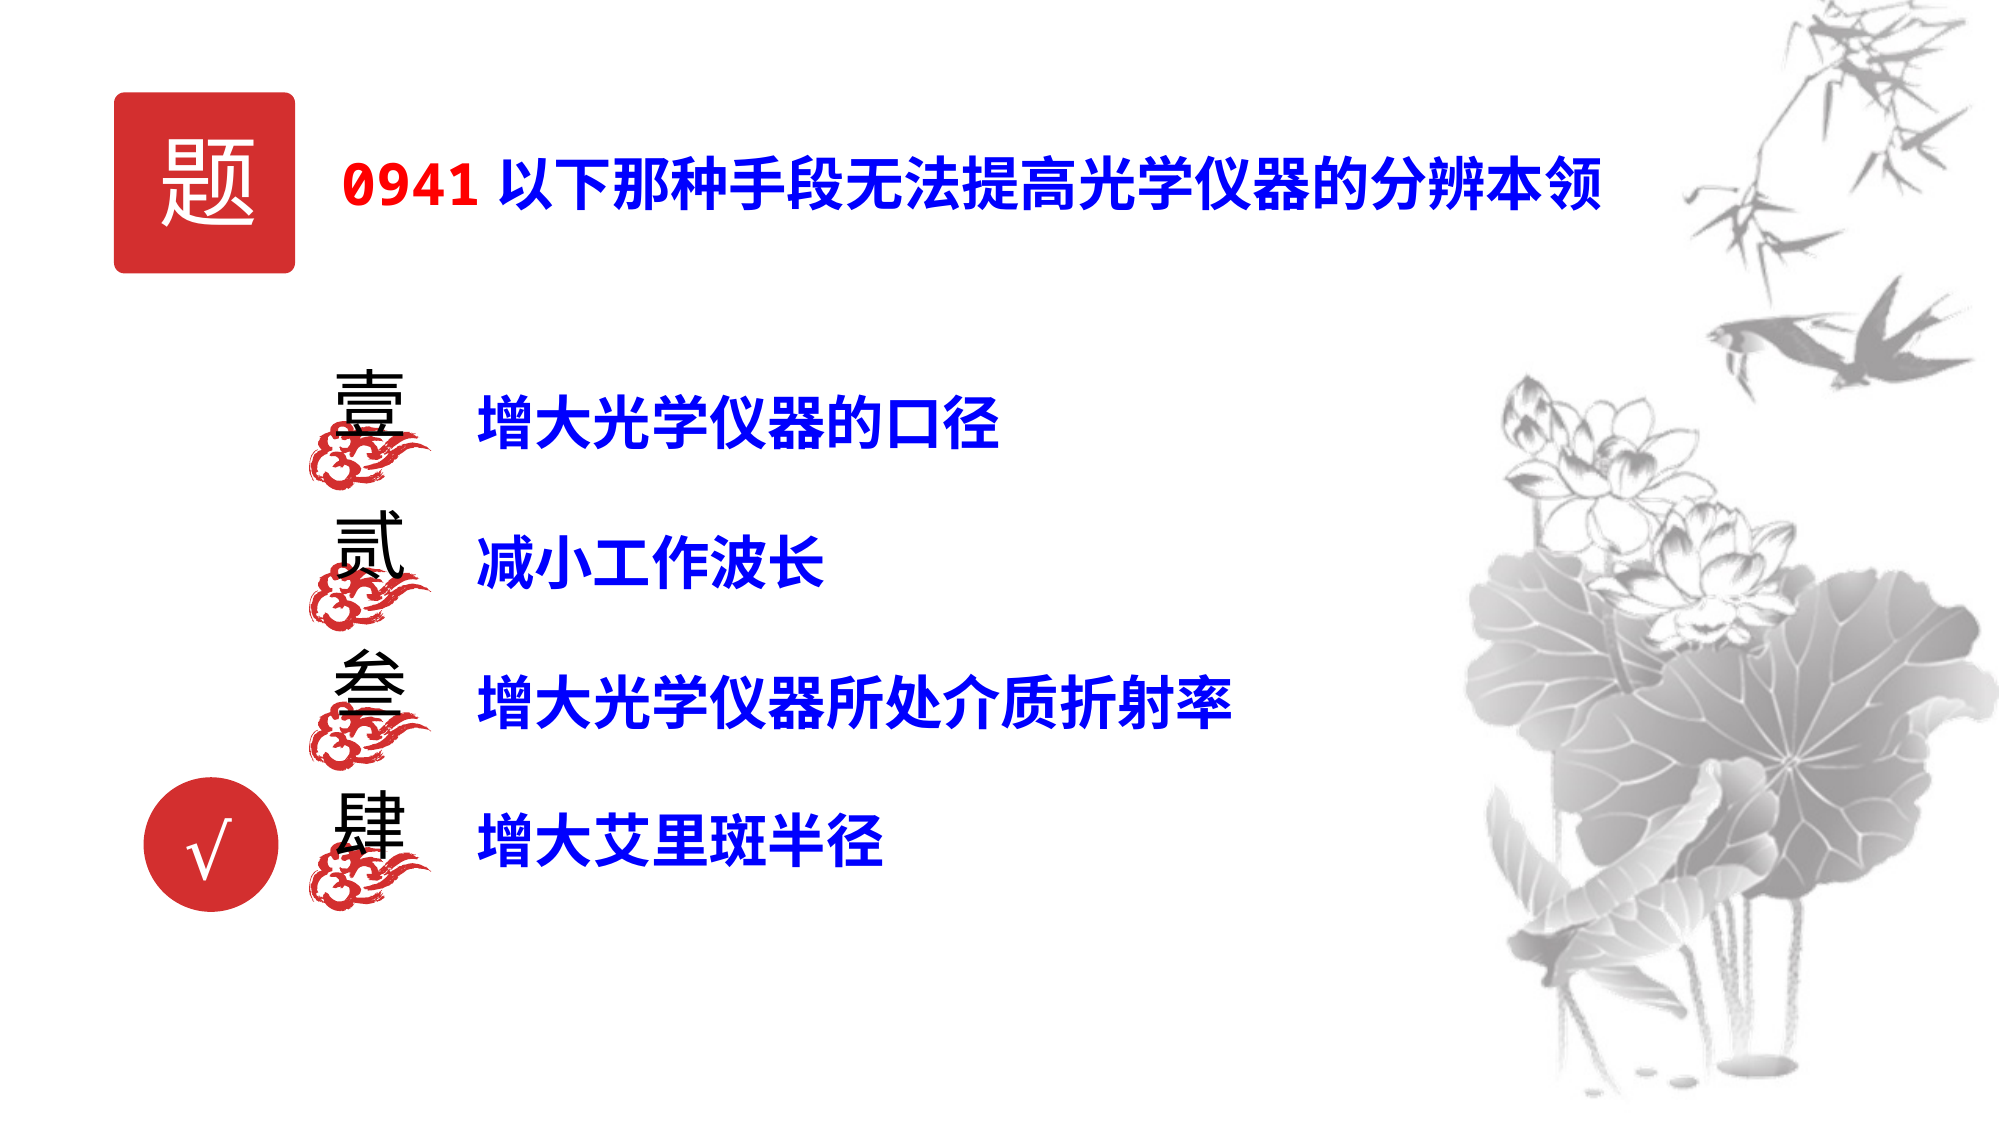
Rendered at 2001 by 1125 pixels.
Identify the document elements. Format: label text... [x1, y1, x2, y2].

text_box 0941以下那种手段无法提高光学仪器的分辨本领 [326, 140, 1644, 225]
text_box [114, 92, 296, 274]
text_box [309, 770, 1562, 912]
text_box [309, 491, 1514, 630]
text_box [309, 349, 1514, 491]
picture [1446, 0, 1999, 1125]
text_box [143, 777, 279, 912]
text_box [309, 630, 1544, 770]
